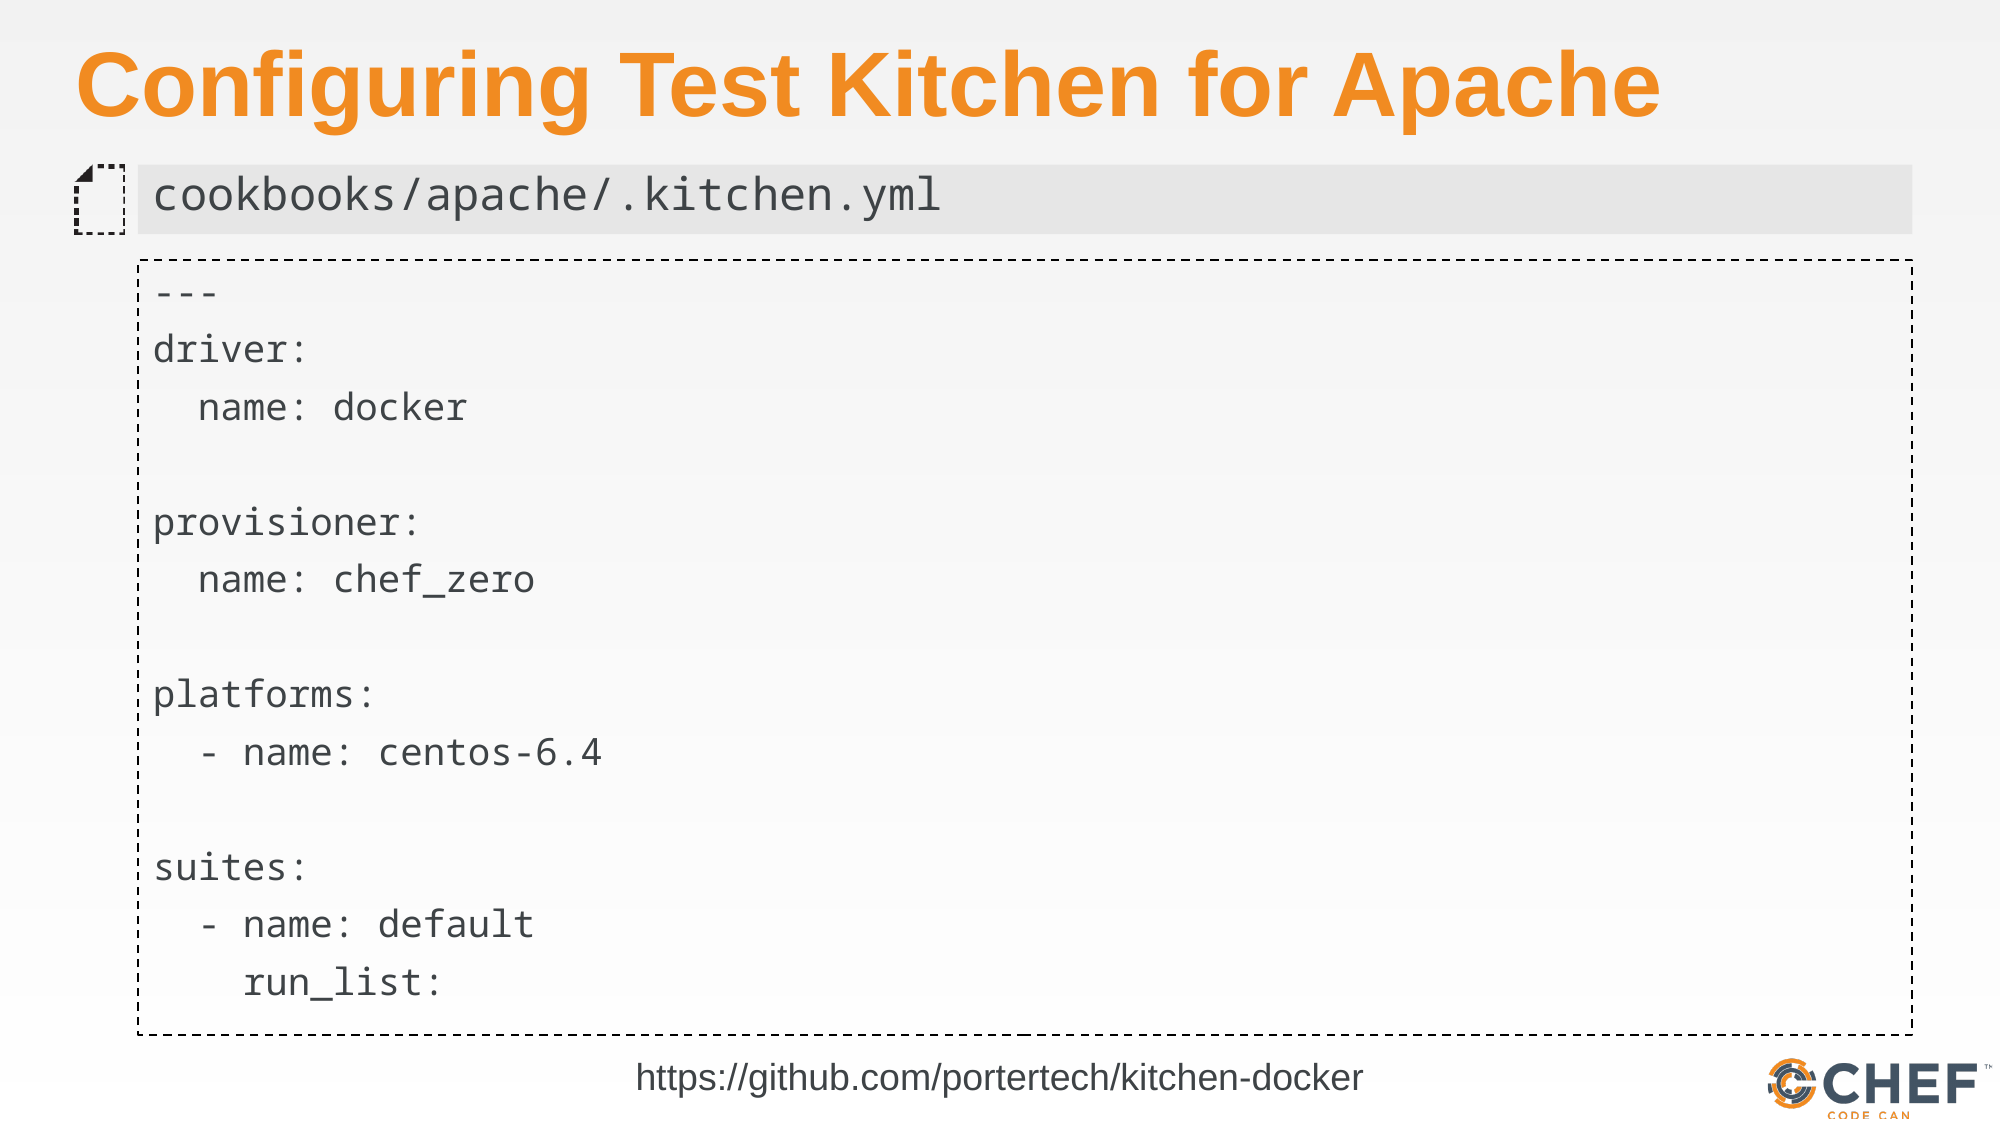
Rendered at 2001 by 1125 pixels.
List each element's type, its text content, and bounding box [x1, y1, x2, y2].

list --- driver: name: docker provisioner: name: chef_zero platforms: - name: centos-6.4 suites: - name: default run_list: [137, 259, 1913, 1036]
list cookbooks/apache/.kitchen.yml [137, 164, 1913, 235]
text_box https://github.com/portertech/kitchen-docker [437, 1037, 1563, 1125]
title Configuring Test Kitchen for Apache [75, 37, 1913, 140]
